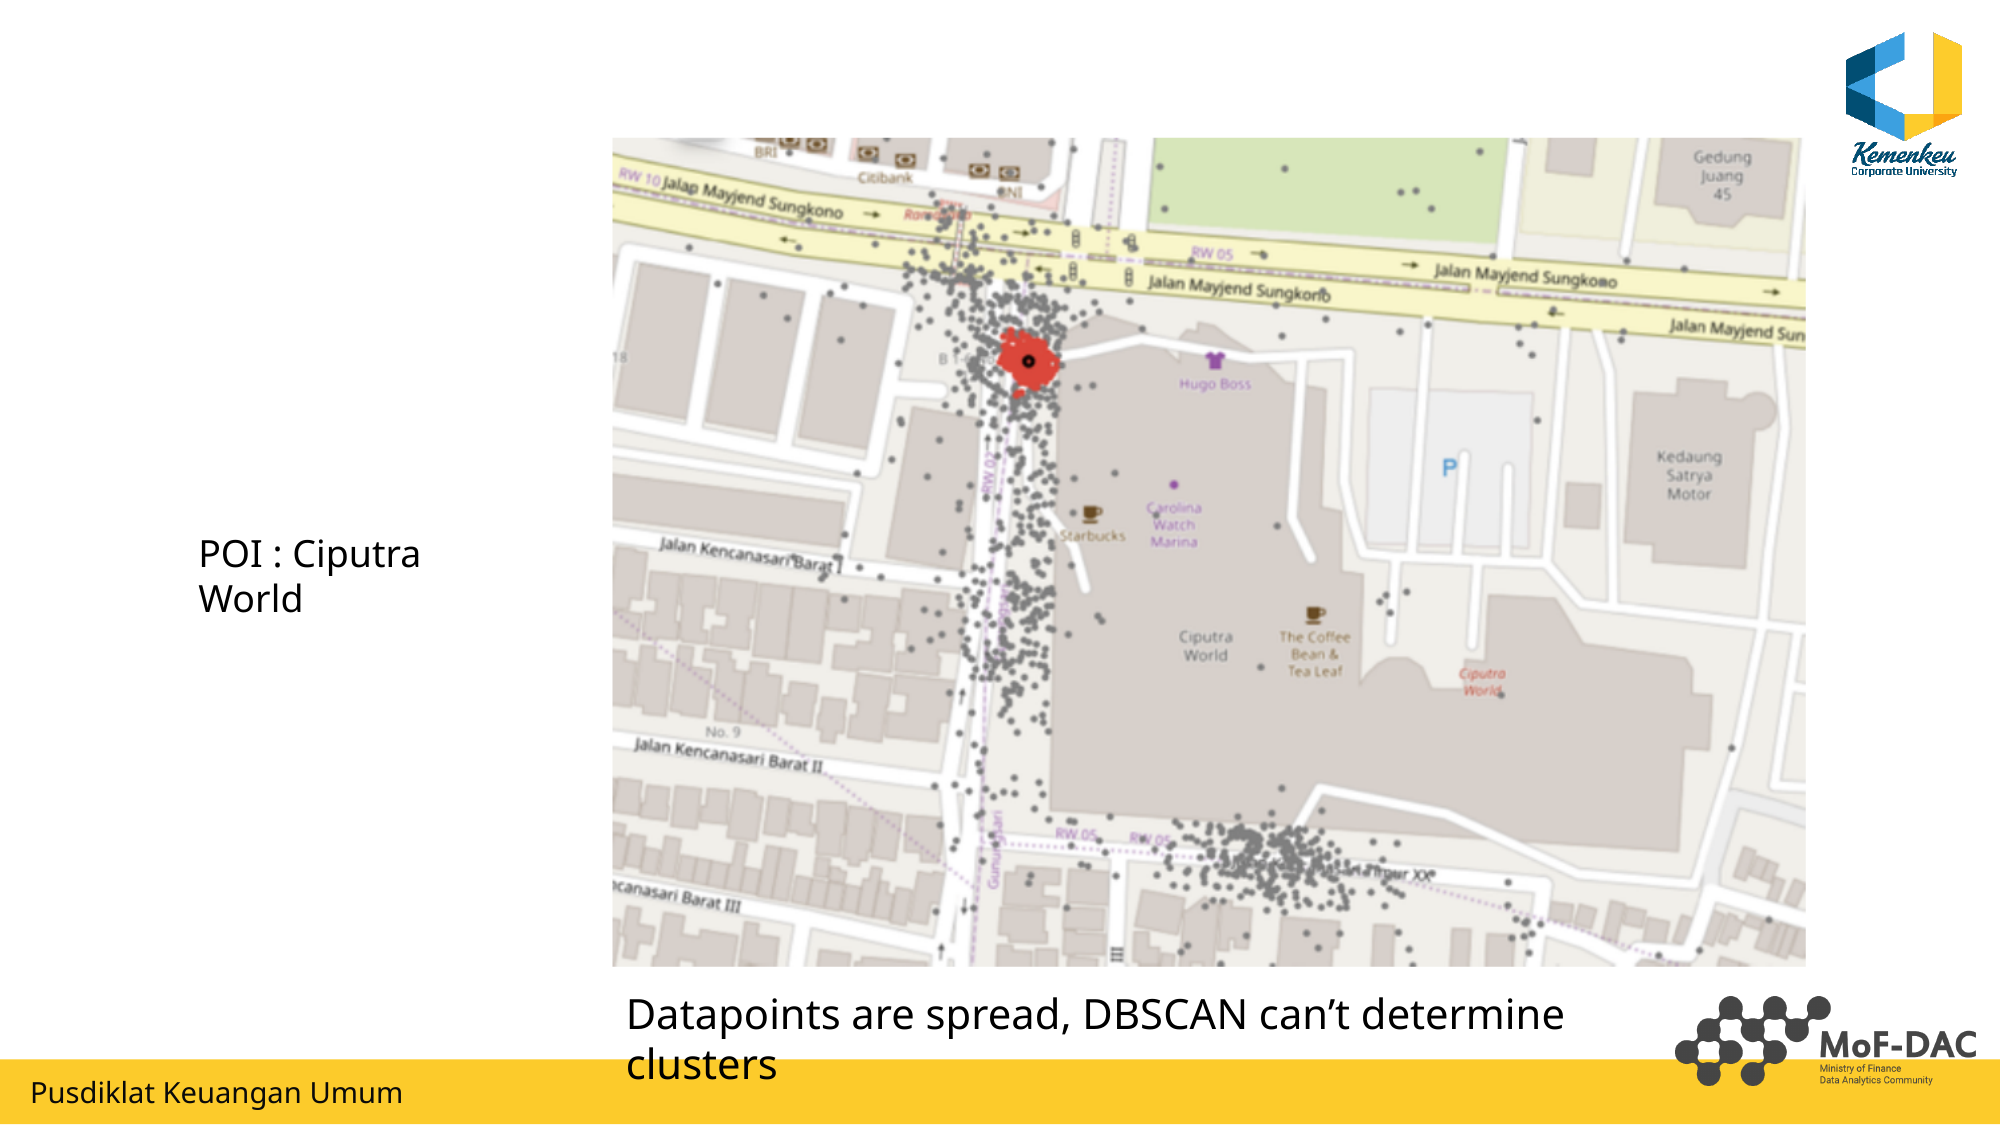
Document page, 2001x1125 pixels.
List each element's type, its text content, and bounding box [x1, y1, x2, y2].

picture [1656, 977, 2000, 1118]
text_box Datapoints are spread, DBSCAN can’t determine clusters [610, 979, 1696, 1095]
picture [610, 134, 1810, 971]
text_box POI : Ciputra World [183, 522, 532, 628]
picture [1846, 32, 1962, 177]
